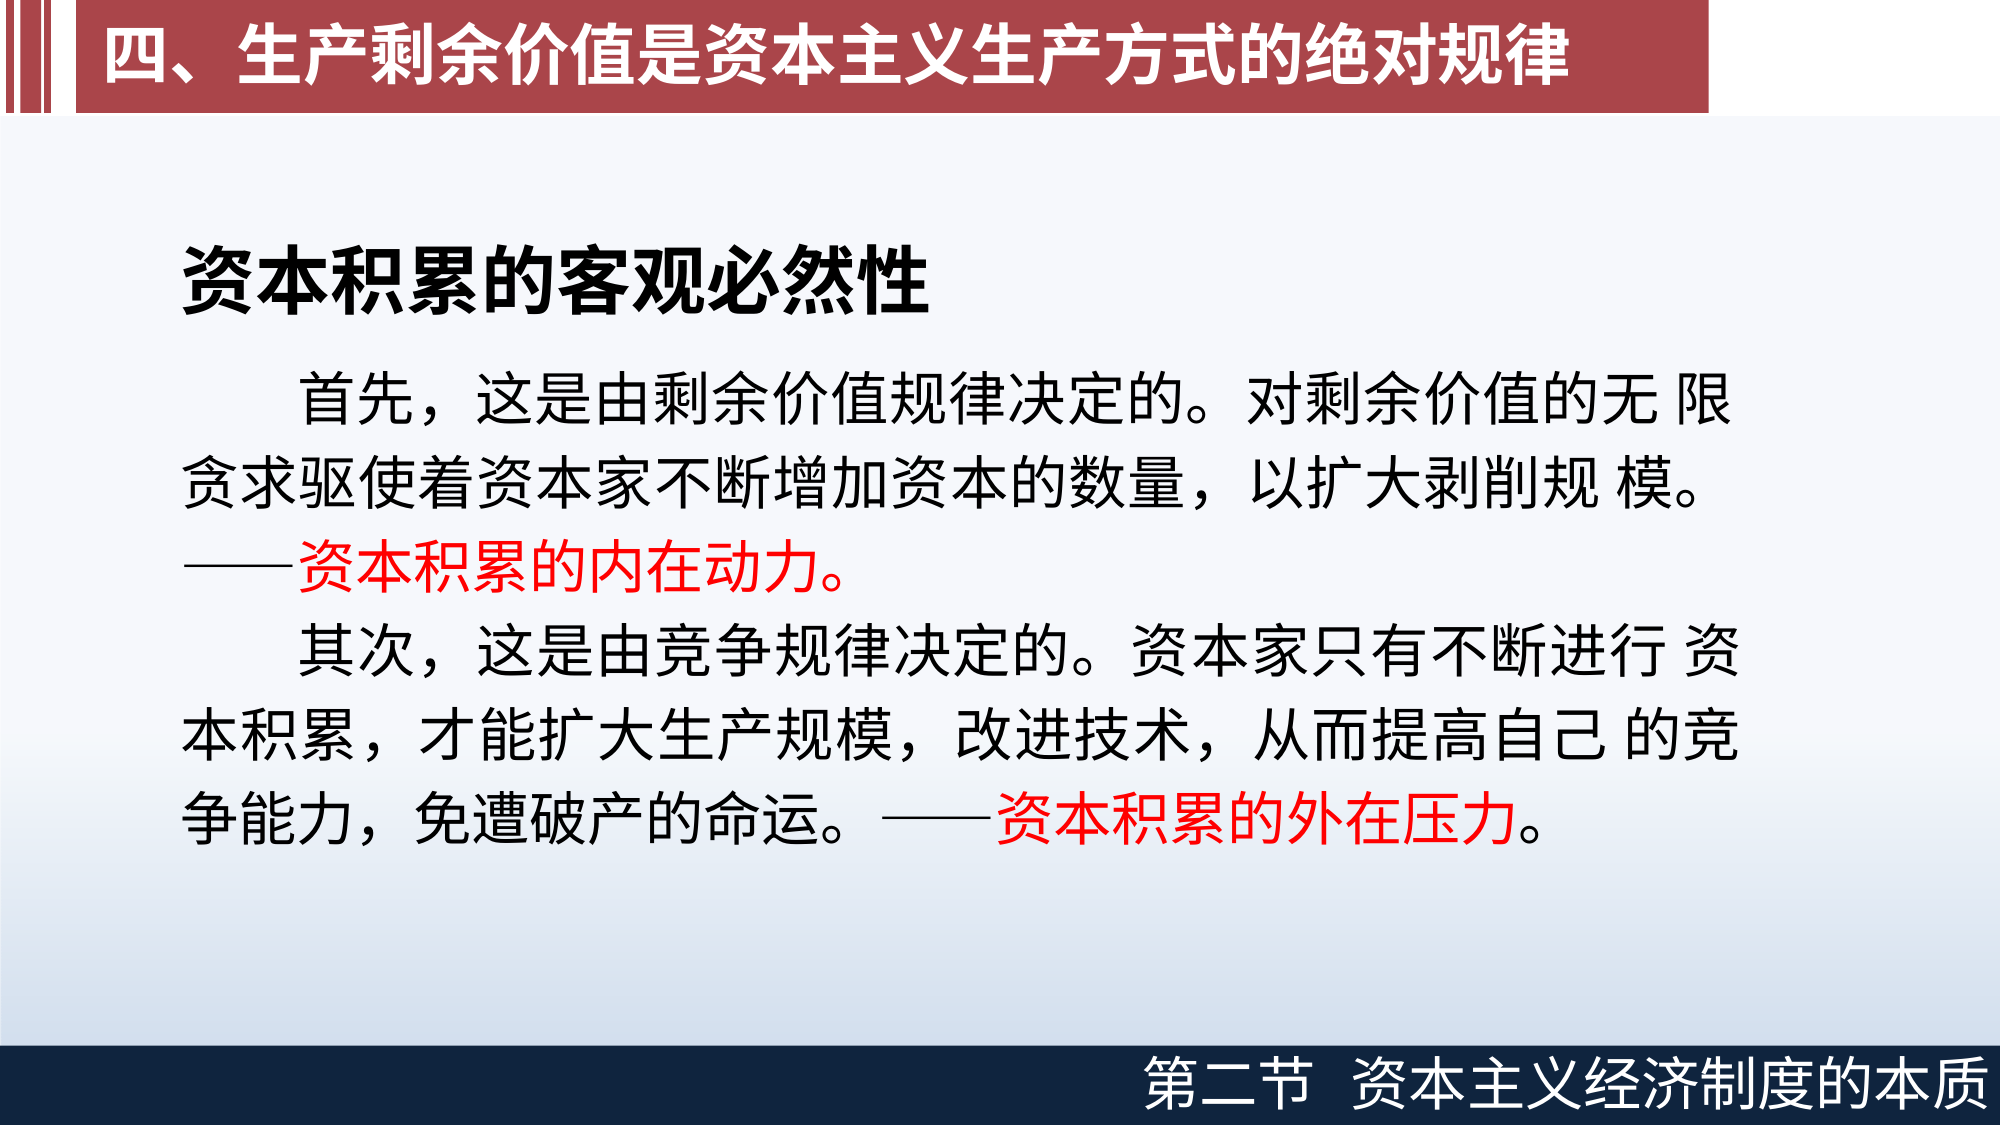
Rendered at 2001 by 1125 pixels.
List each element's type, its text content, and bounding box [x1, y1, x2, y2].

text_box 资本主义经济制度的本质 [1348, 1044, 1994, 1118]
text_box [0, 1045, 2000, 1125]
text_box 第二节 [1139, 1044, 1319, 1118]
title 四、生产剩余价值是资本主义生产方式的绝对规律 [100, 10, 1605, 201]
text_box 资本积累的客观必然性 首先，这是由剩余价值规律决定的。对剩余价值的无 限贪求驱使着资本家不断增加资本的数量，以扩大剥削规 模。——资本积累的内在动力。 其次，这是由竞争规律决定的。资本家只有不断进行 资本积累，才能扩大生产规模，改进技术，从而提高自己 的竞争能力，免遭破产的命运。——资本积累的外在压力。 [178, 181, 1743, 853]
text_box [0, 116, 2000, 1045]
